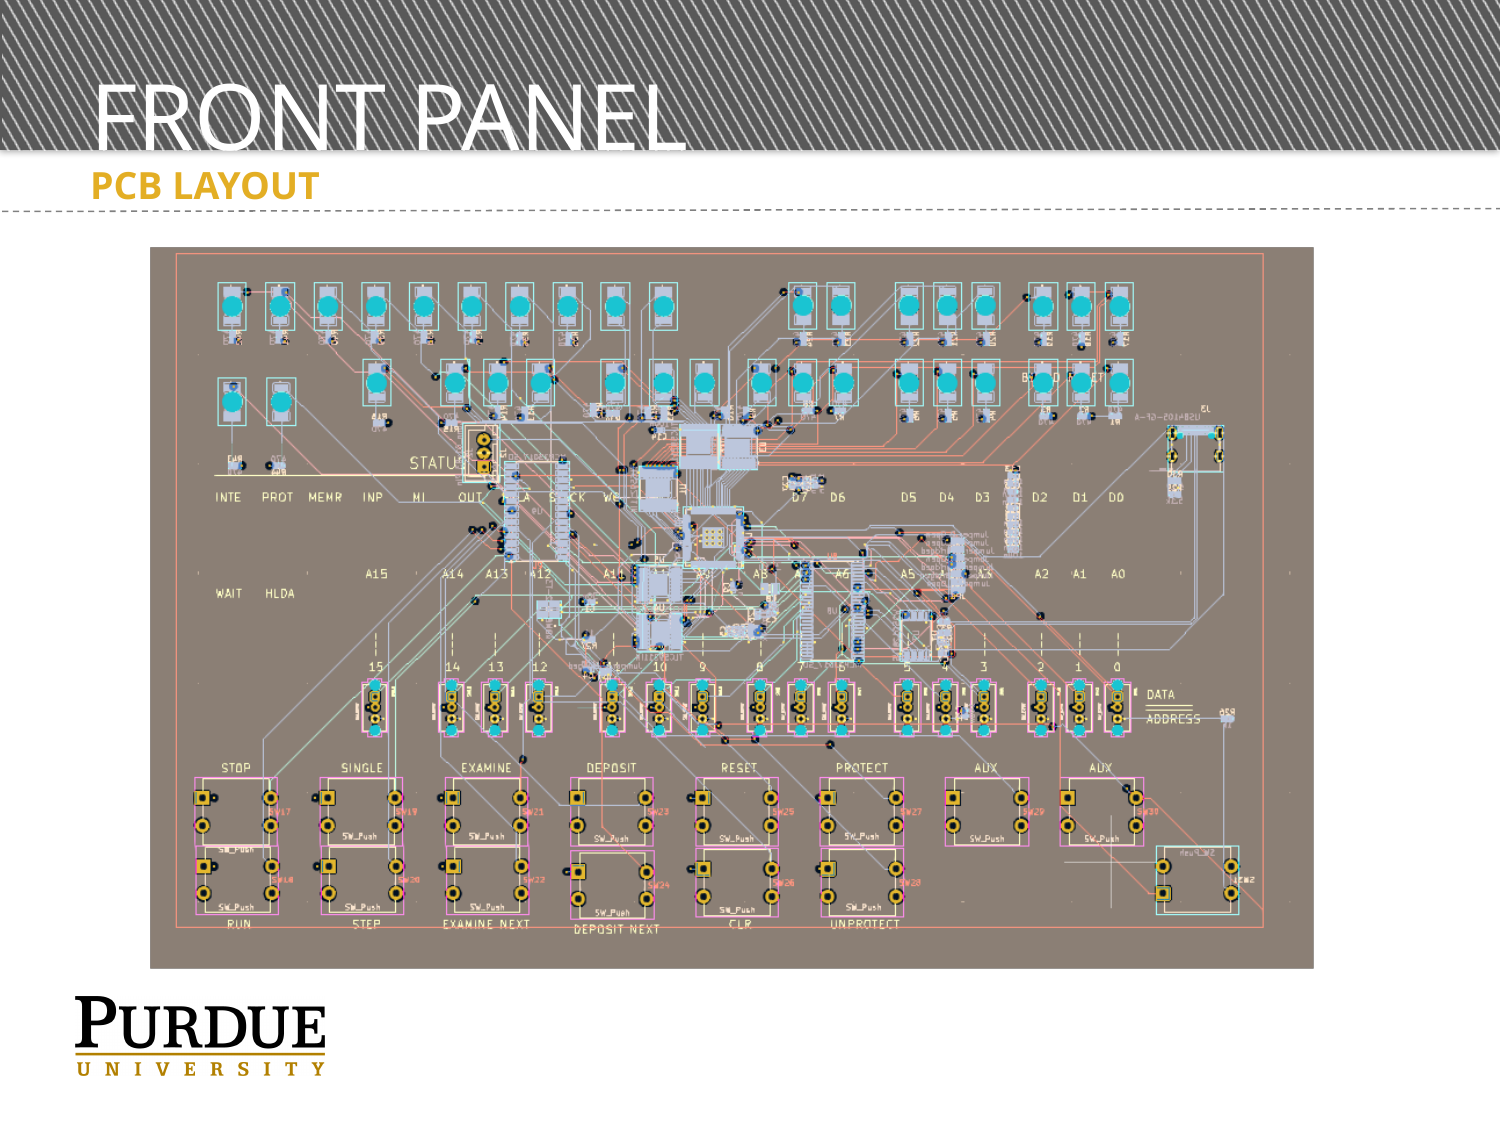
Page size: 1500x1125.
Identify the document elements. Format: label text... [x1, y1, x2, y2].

picture [148, 245, 1317, 971]
title Front Panel [75, 51, 1427, 175]
picture [75, 996, 325, 1076]
list PCB LAYOUT [75, 154, 1425, 228]
